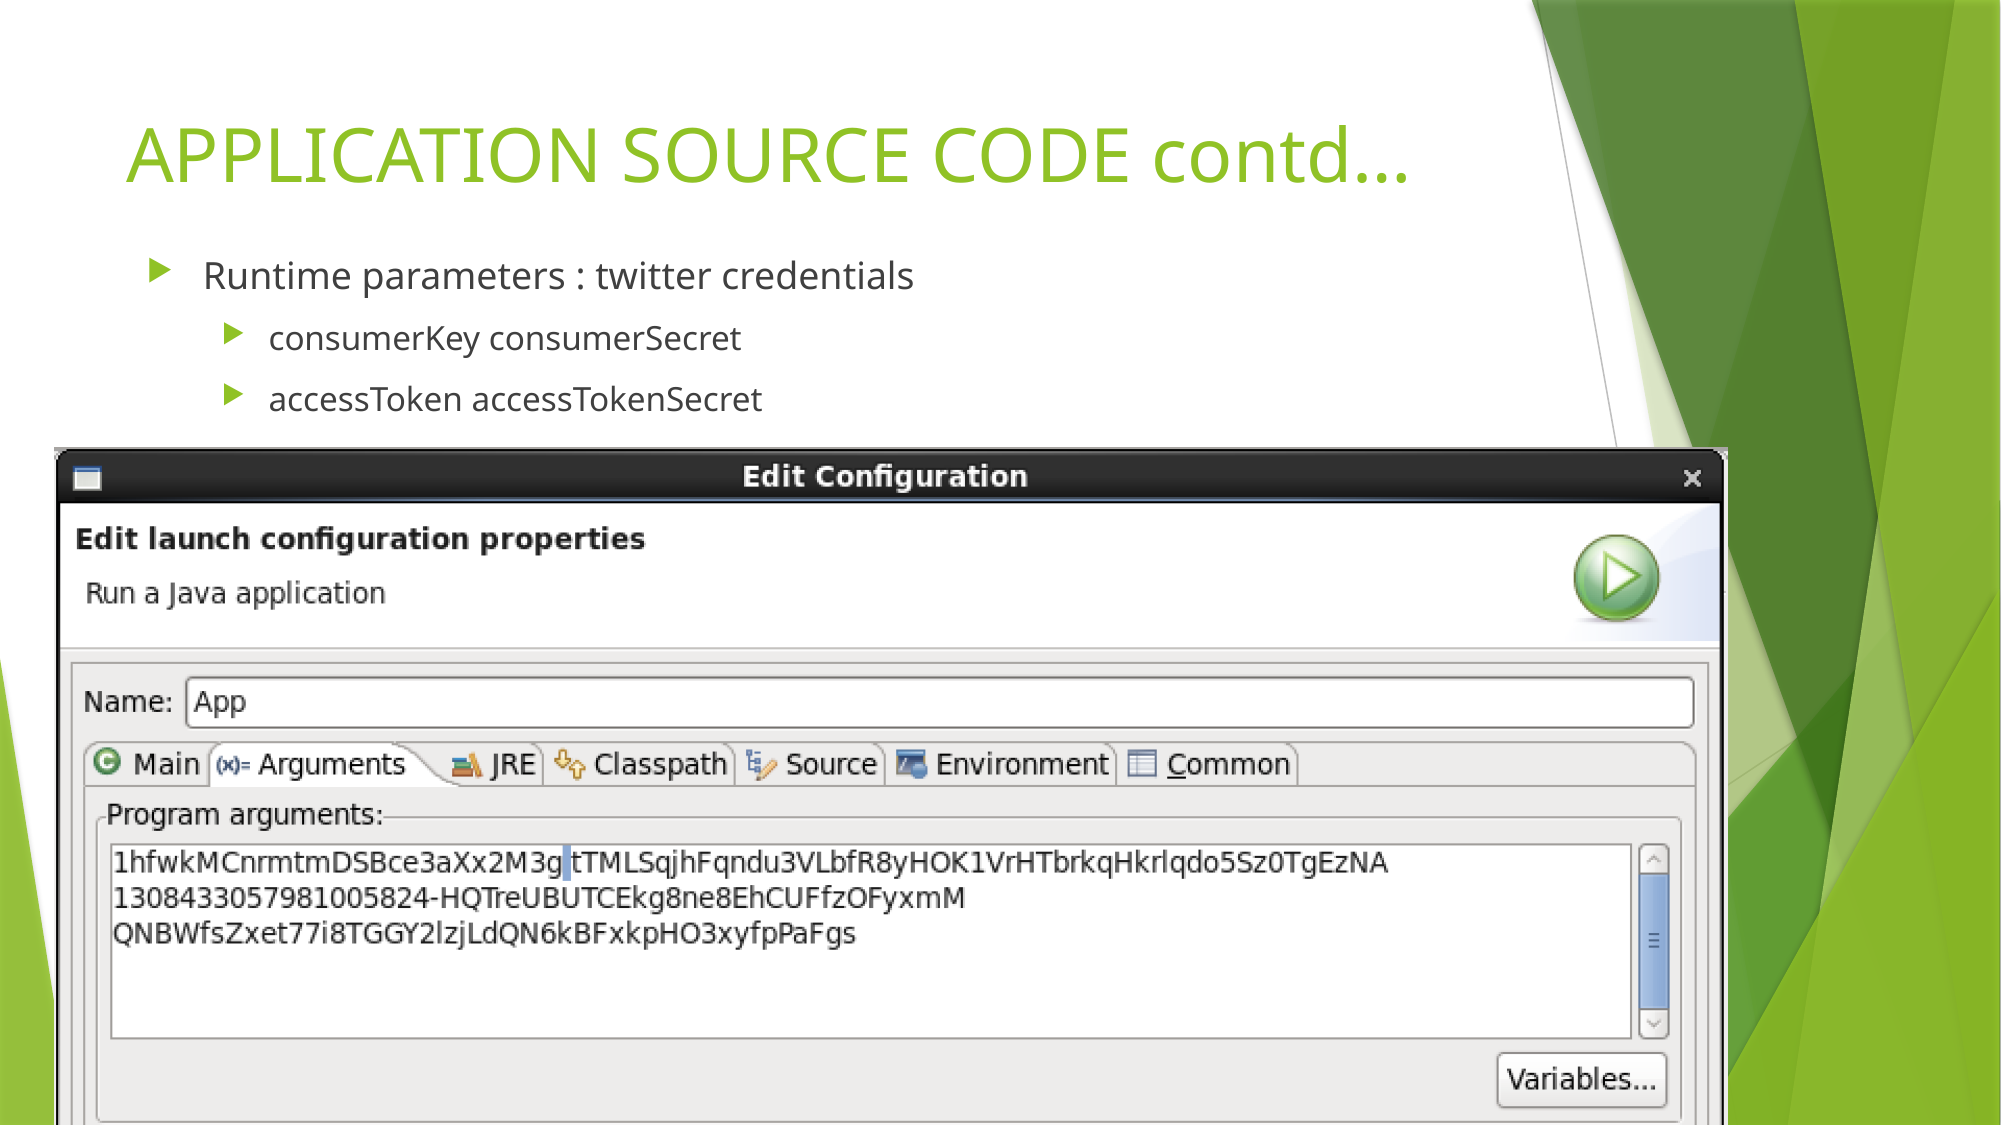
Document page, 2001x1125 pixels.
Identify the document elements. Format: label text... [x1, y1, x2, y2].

title APPLICATION SOURCE CODE contd… [111, 99, 1522, 317]
picture [54, 447, 1729, 1125]
list Runtime parameters : twitter credentials consumerKey consumerSecret accessToken accessTokenSecret [131, 244, 1542, 445]
